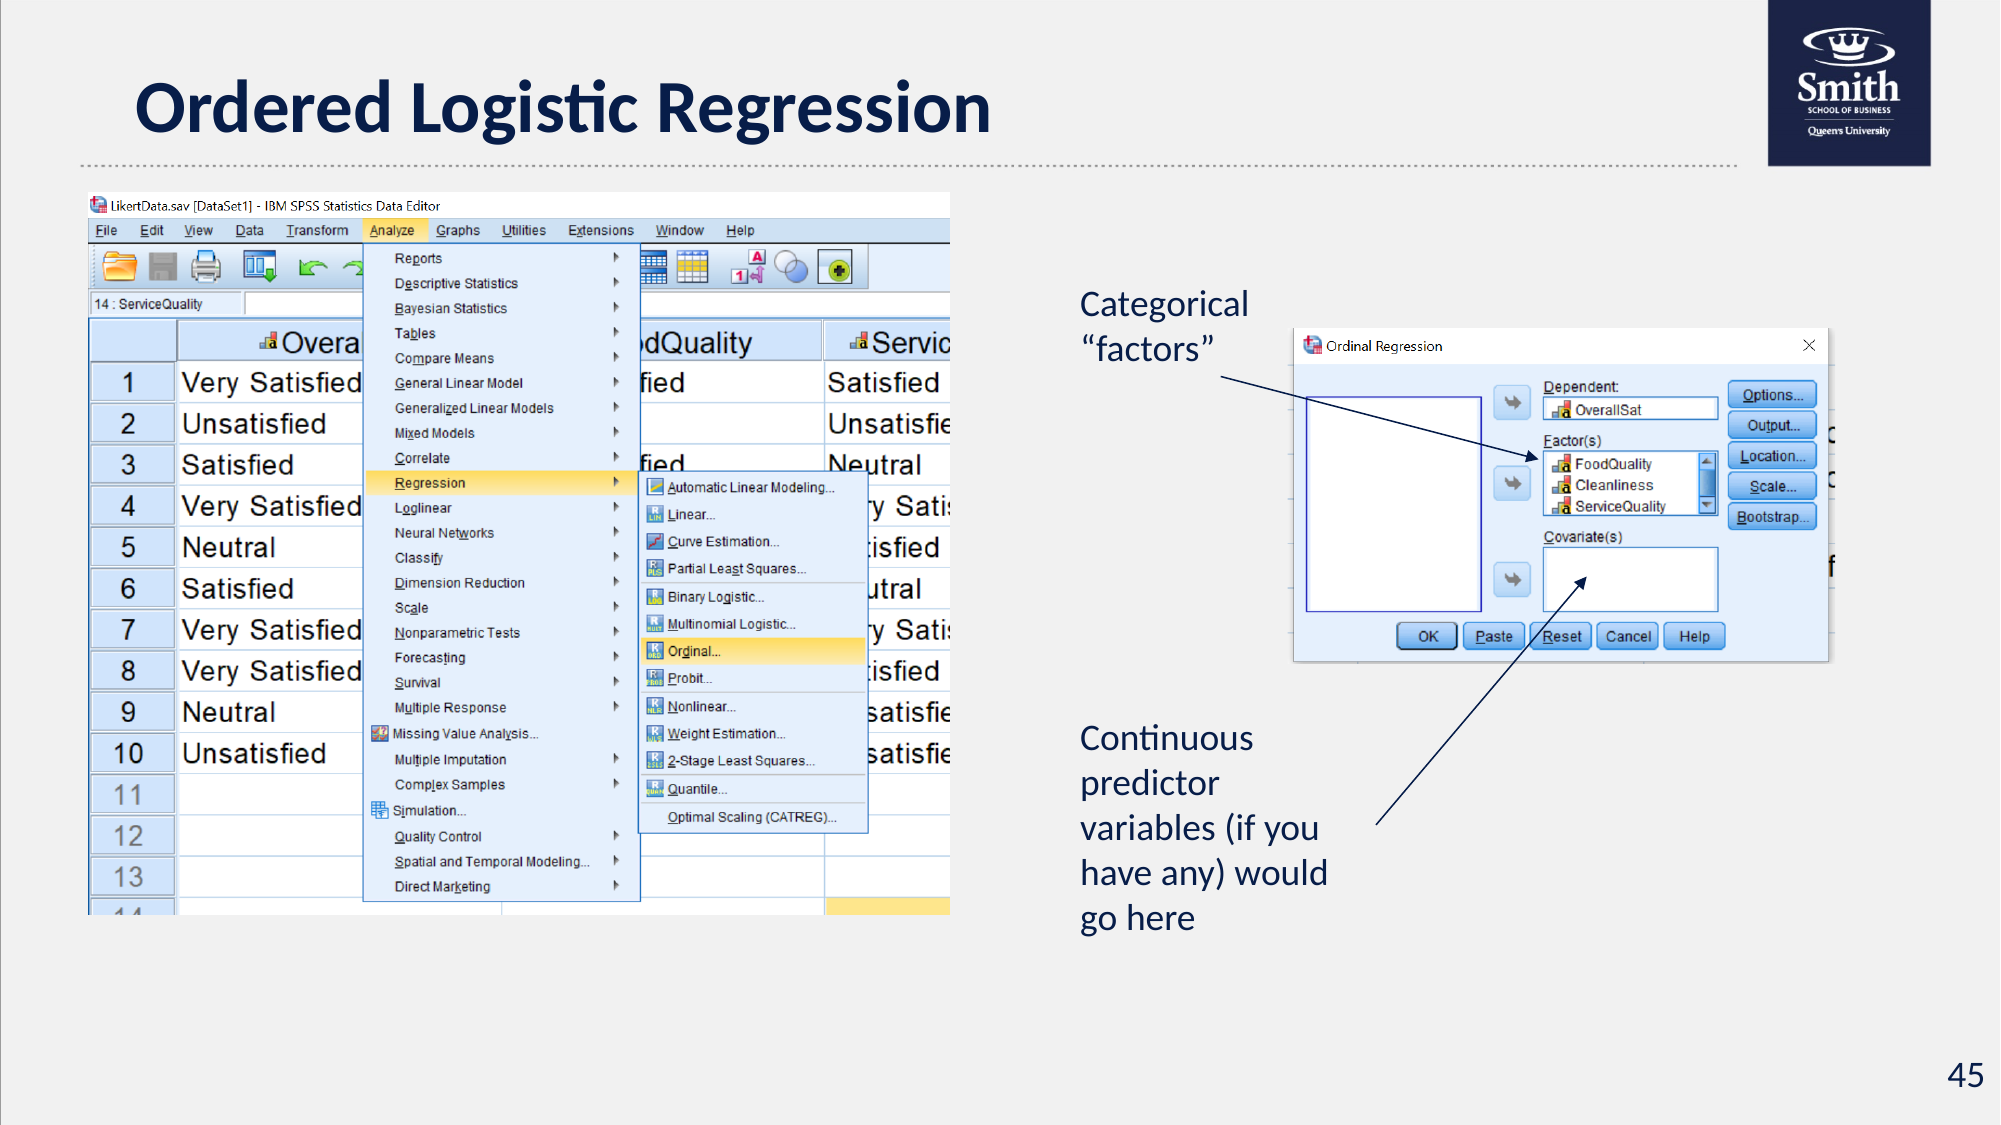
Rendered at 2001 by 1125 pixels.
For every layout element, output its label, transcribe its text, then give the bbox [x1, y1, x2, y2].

picture [0, 0, 2000, 1125]
text_box Continuous predictor variables (if you have any) would go here [1065, 705, 1376, 945]
list Ordered Logistic Regression [120, 50, 1525, 150]
slide_number 45 [1550, 1042, 2000, 1103]
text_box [1220, 321, 1539, 460]
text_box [1375, 576, 1587, 766]
text_box Categorical “factors” [1065, 271, 1376, 377]
